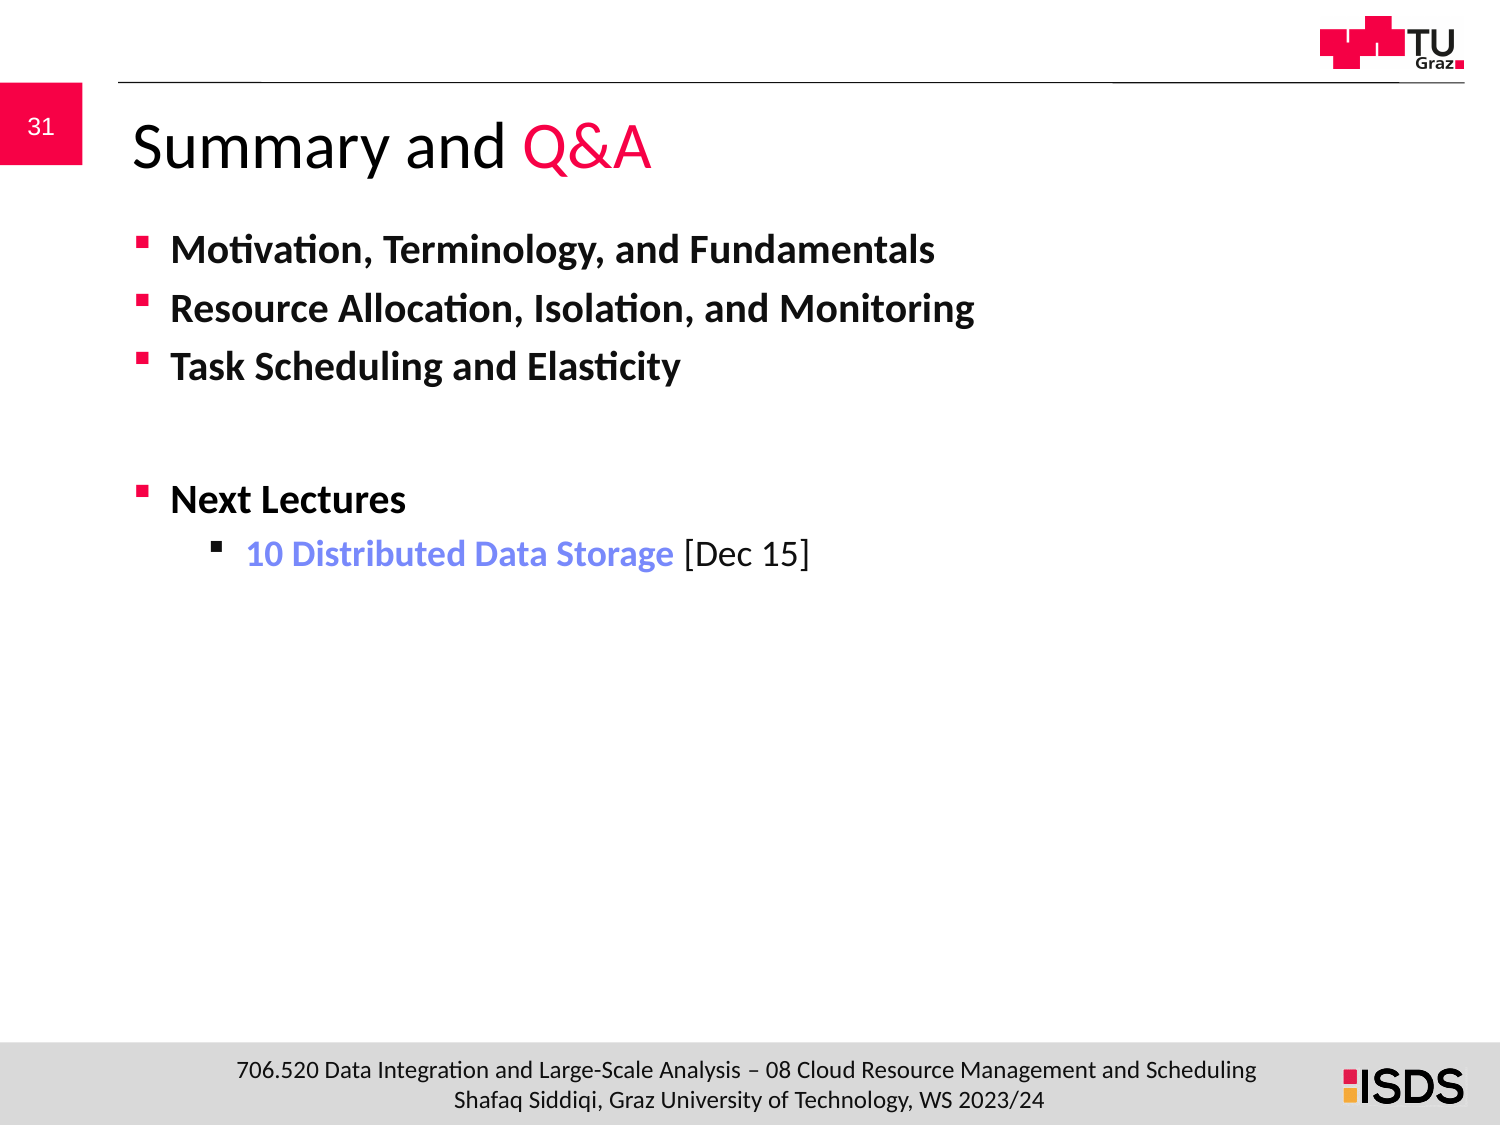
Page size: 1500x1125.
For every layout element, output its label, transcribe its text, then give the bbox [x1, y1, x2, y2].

list Motivation, Terminology, and Fundamentals Resource Allocation, Isolation, and Monitoring Task Scheduling and Elasticity Next Lectures 10 Distributed Data Storage [Dec 15] [118, 214, 1469, 1032]
title Summary and Q&A [118, 94, 1463, 214]
picture [1320, 16, 1464, 69]
picture [1339, 1065, 1468, 1107]
